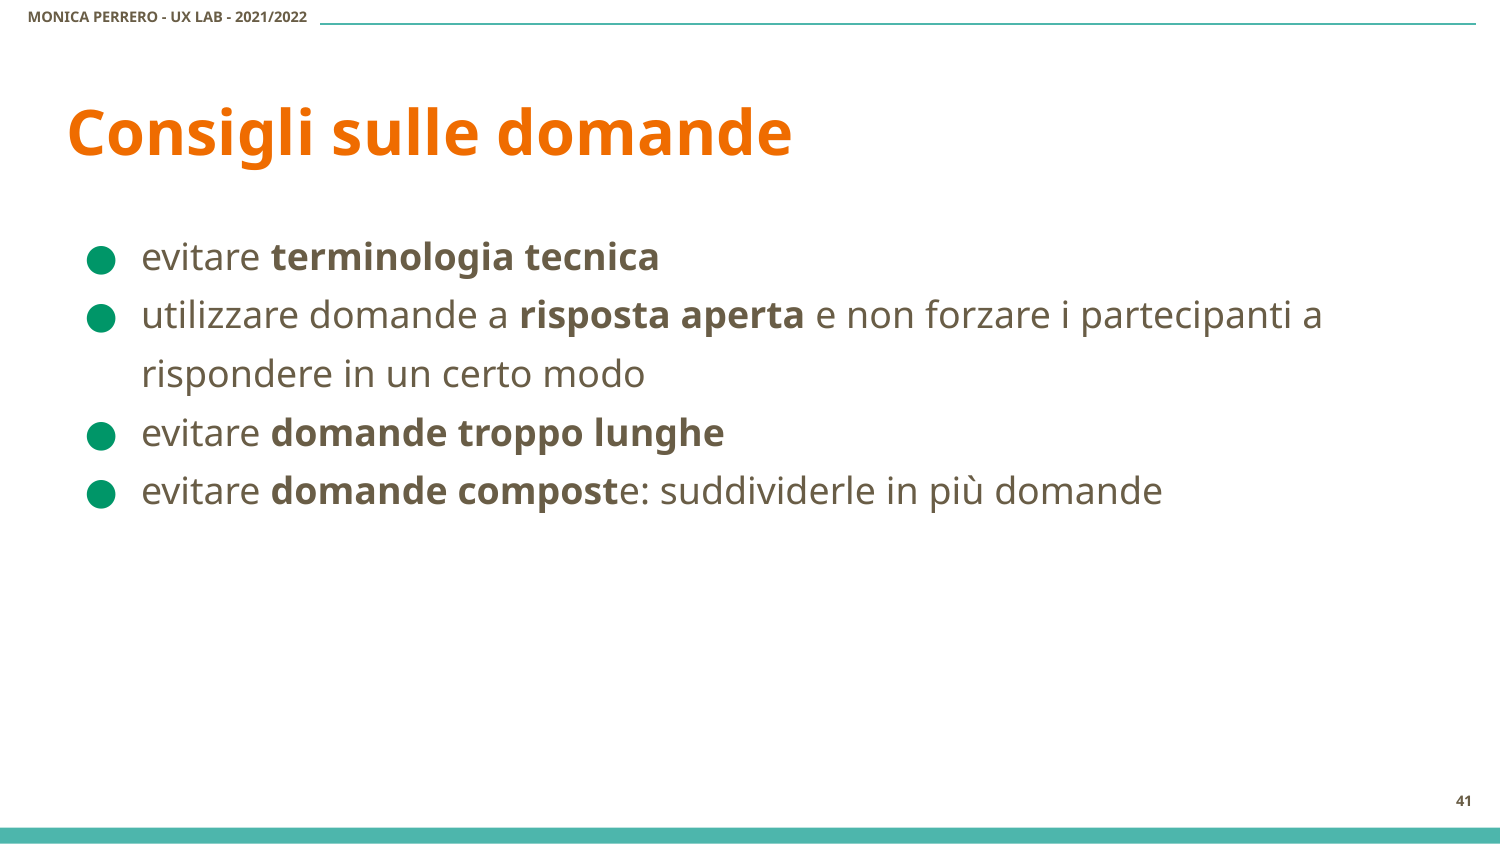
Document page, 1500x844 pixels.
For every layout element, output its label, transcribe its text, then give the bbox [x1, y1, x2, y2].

list evitare terminologia tecnica utilizzare domande a risposta aperta e non forzare i partecipanti a rispondere in un certo modo evitare domande troppo lunghe evitare domande composte: suddividerle in più domande [51, 207, 1449, 750]
slide_number ‹#› [1397, 768, 1488, 834]
title Consigli sulle domande [51, 72, 1449, 189]
